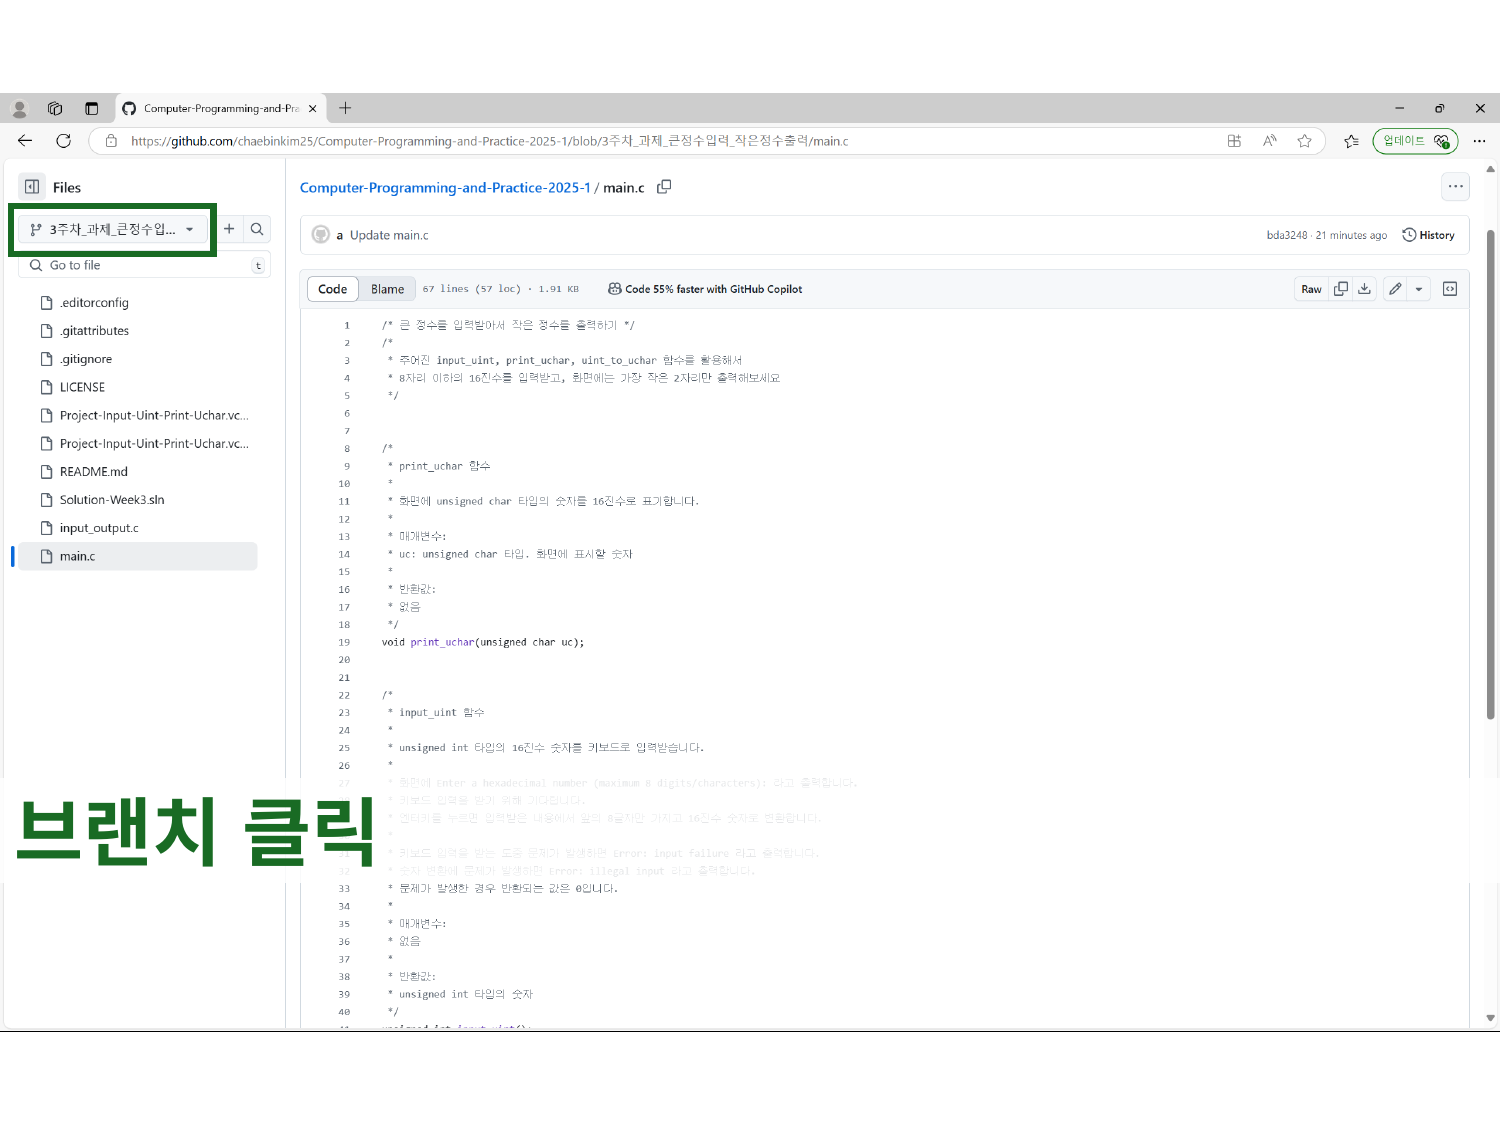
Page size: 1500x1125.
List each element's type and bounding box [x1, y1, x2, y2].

picture [0, 93, 1500, 1032]
